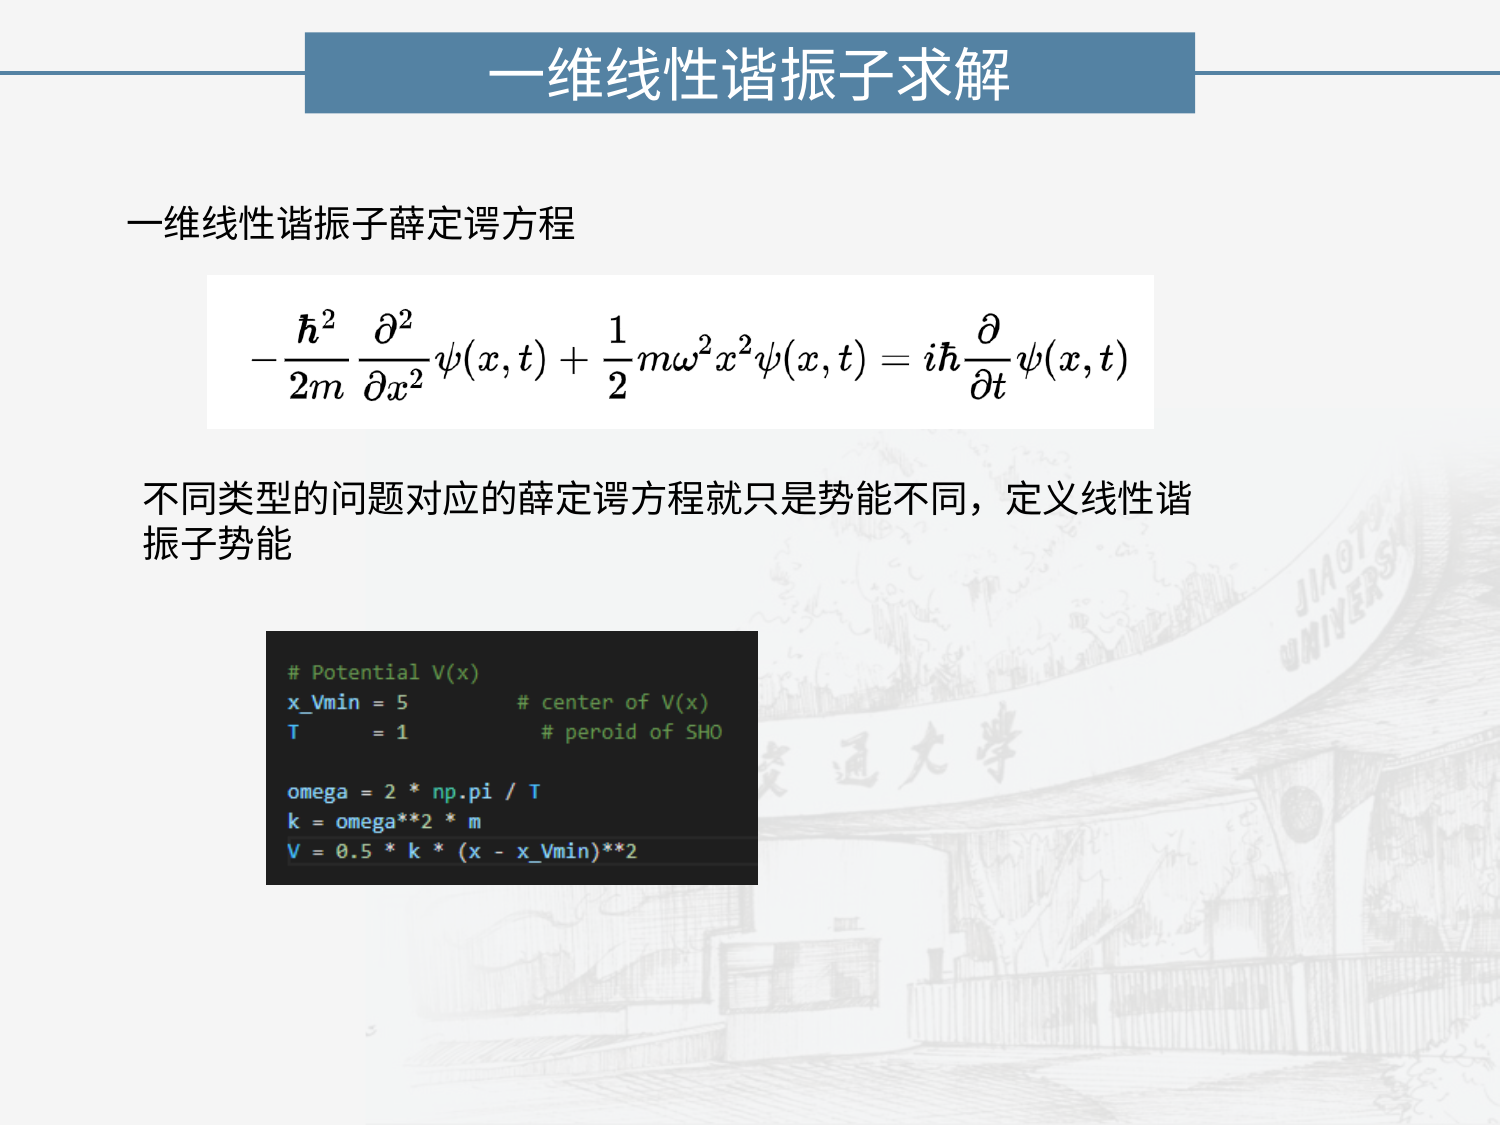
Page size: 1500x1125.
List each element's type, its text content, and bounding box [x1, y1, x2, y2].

text_box 一维线性谐振子薛定谔方程 [111, 192, 736, 253]
text_box 一维线性谐振子求解 [304, 32, 1196, 114]
picture [266, 631, 758, 885]
text_box 不同类型的问题对应的薛定谔方程就只是势能不同，定义线性谐振子势能 [128, 467, 1214, 573]
picture [207, 275, 1154, 430]
